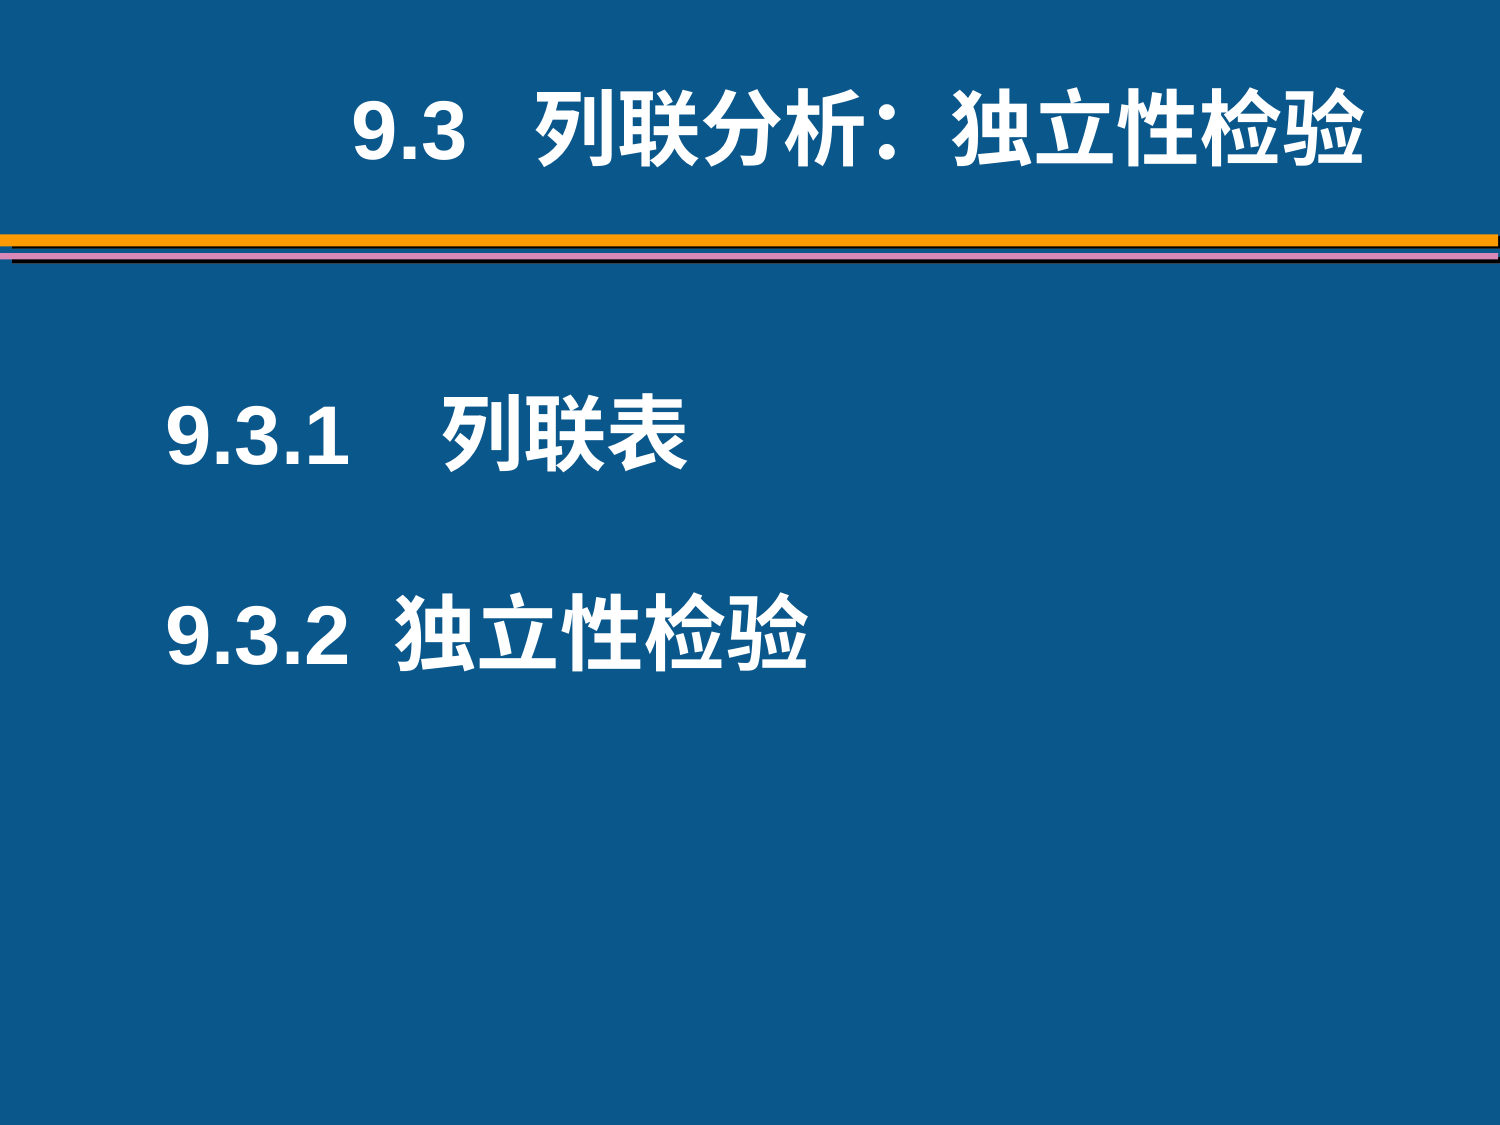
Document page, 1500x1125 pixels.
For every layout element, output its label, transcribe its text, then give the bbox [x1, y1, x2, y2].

text_box 9.3.1 列联表 9.3.2 独立性检验 [150, 373, 825, 789]
text_box 9.3 列联分析：独立性检验 [312, 37, 1425, 225]
